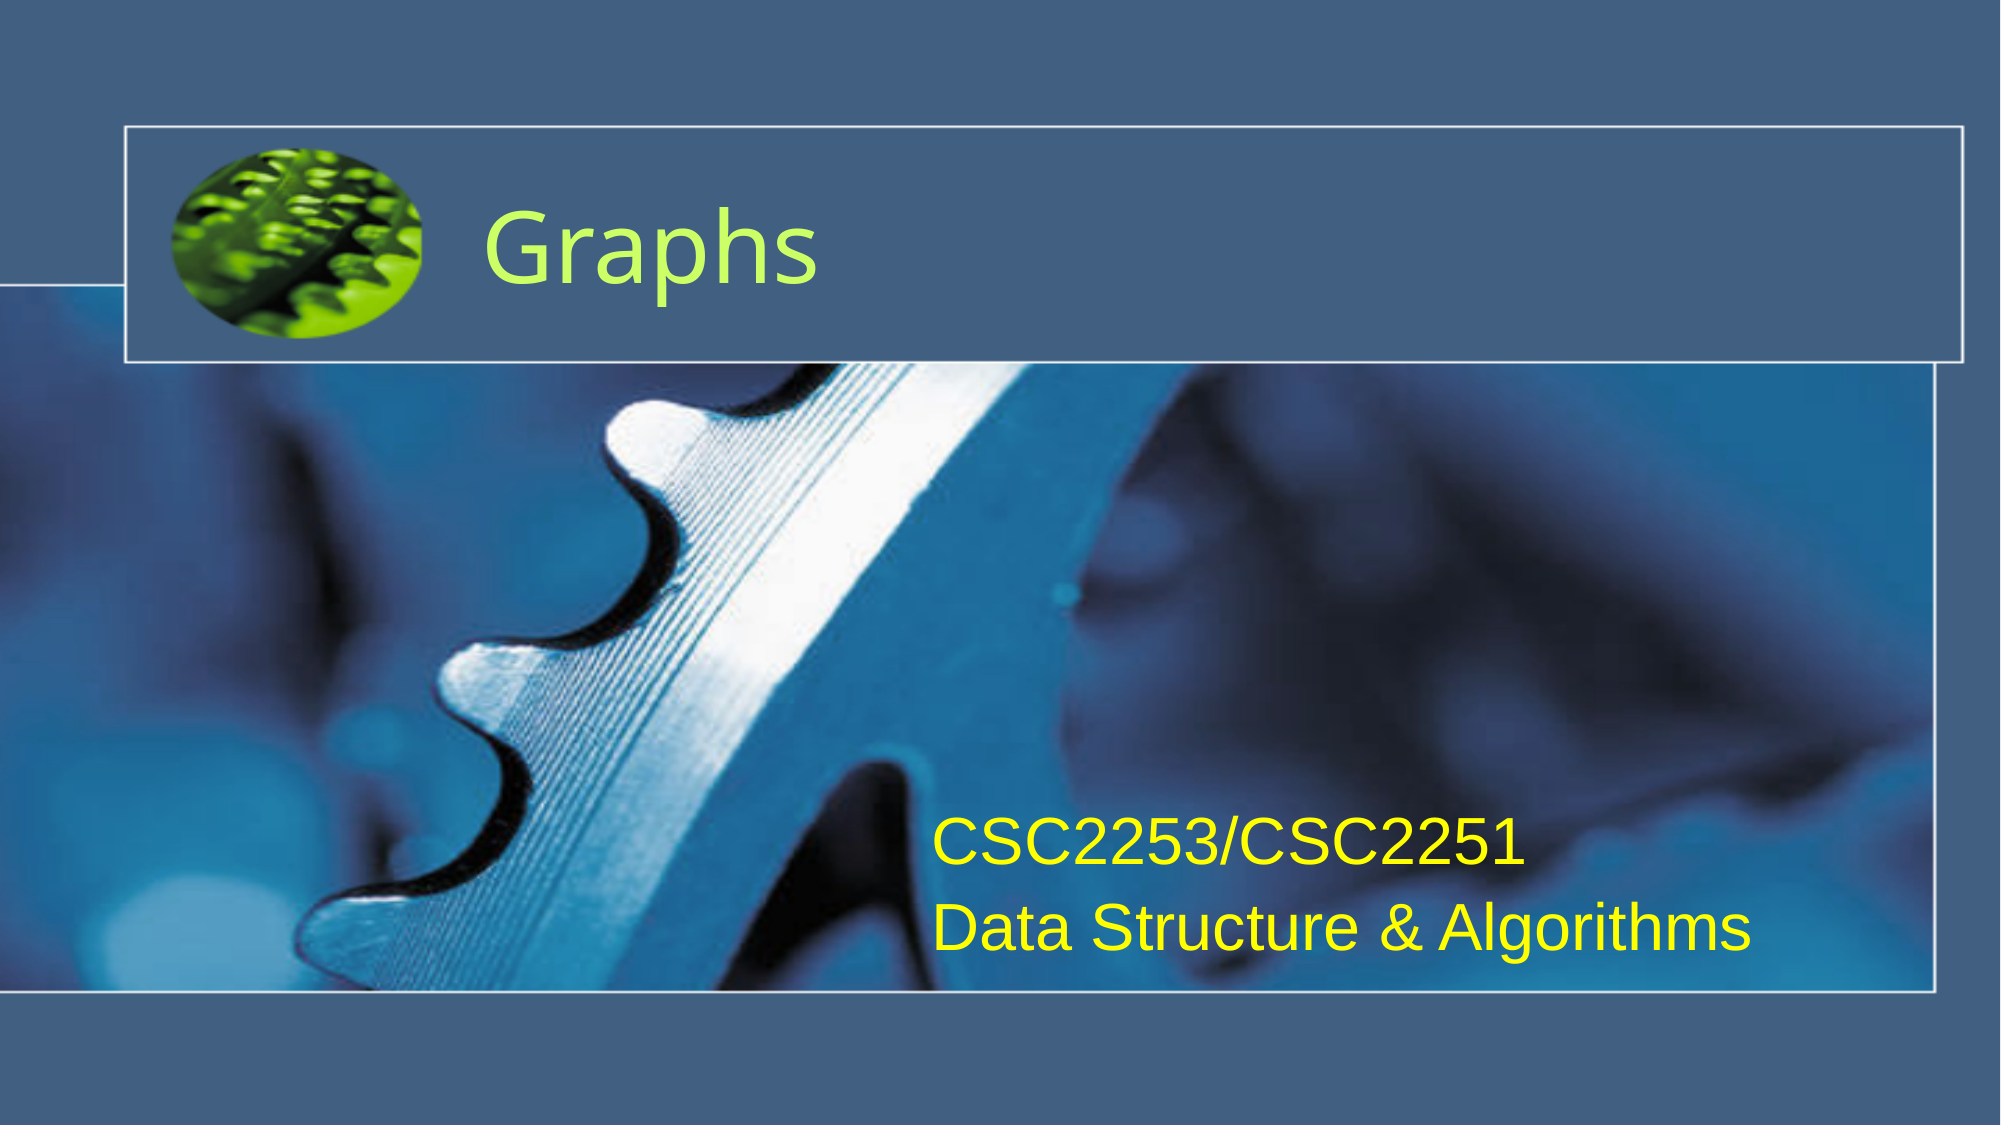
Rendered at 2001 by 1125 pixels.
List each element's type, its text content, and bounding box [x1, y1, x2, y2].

picture [0, 0, 2001, 1125]
subtitle CSC2253/CSC2251 Data Structure & Algorithms [916, 800, 1900, 975]
title Graphs [466, 137, 1917, 350]
